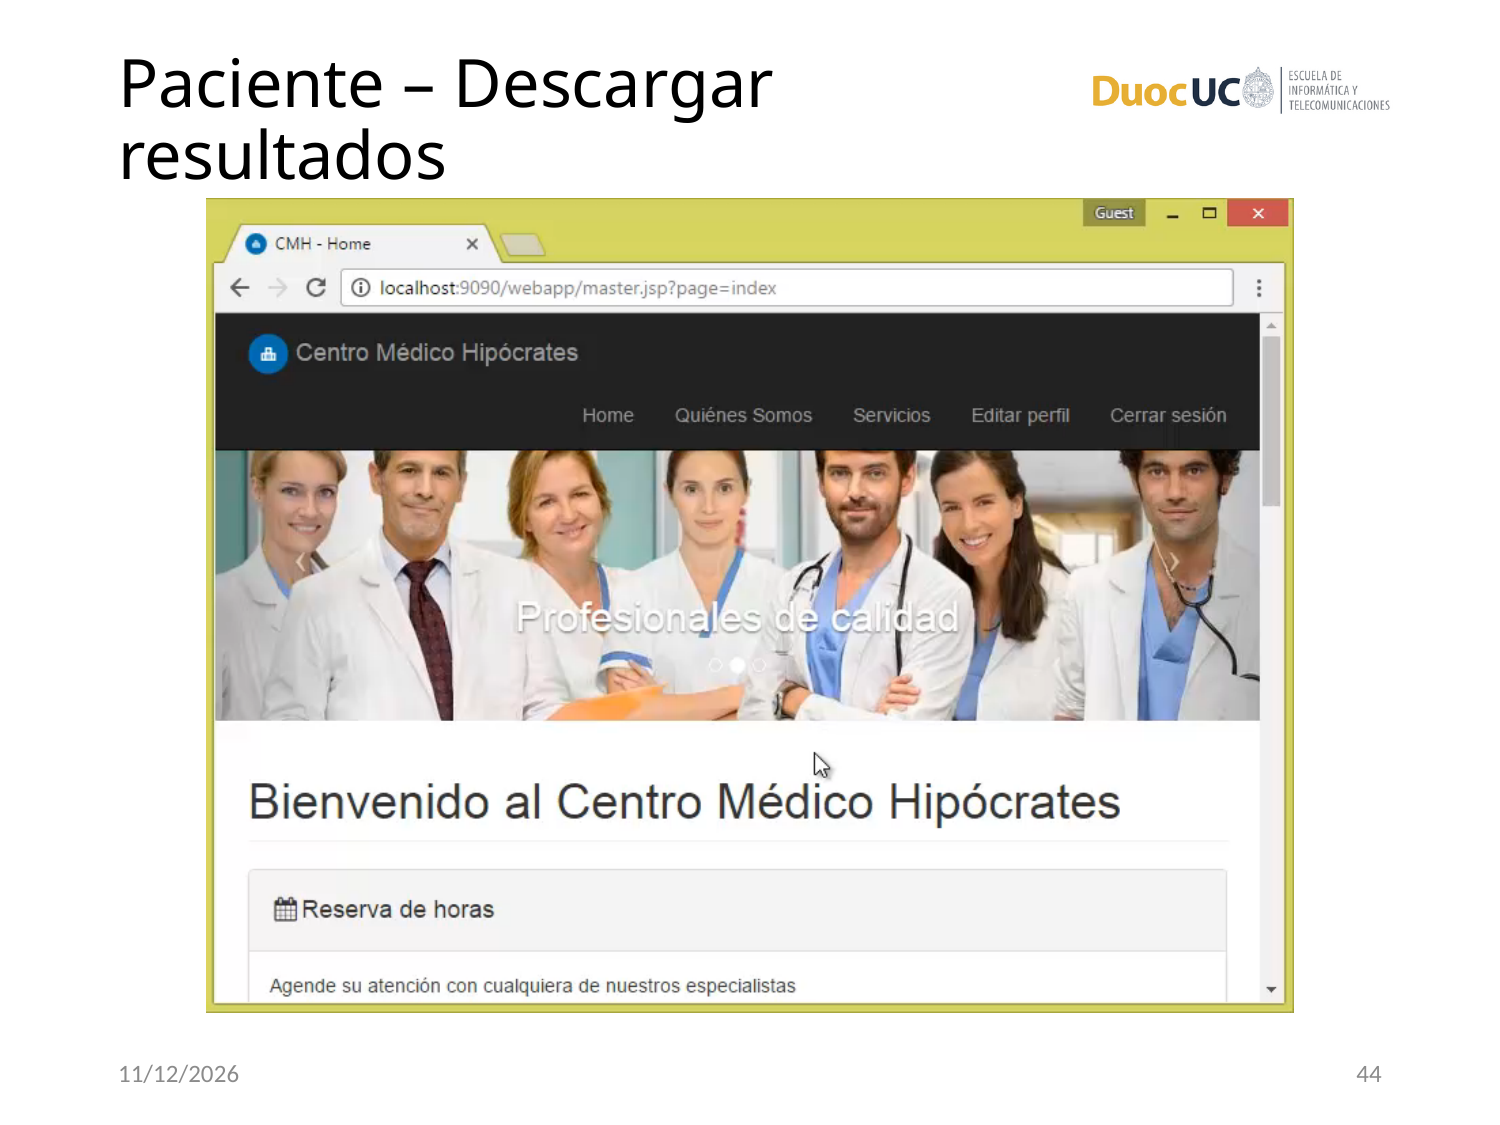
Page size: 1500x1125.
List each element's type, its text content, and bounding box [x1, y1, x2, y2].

title Paciente – Descargar resultados [103, 59, 993, 185]
slide_number 44 [1059, 1042, 1397, 1103]
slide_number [103, 1042, 441, 1103]
picture [1085, 59, 1397, 118]
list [206, 197, 1294, 1014]
